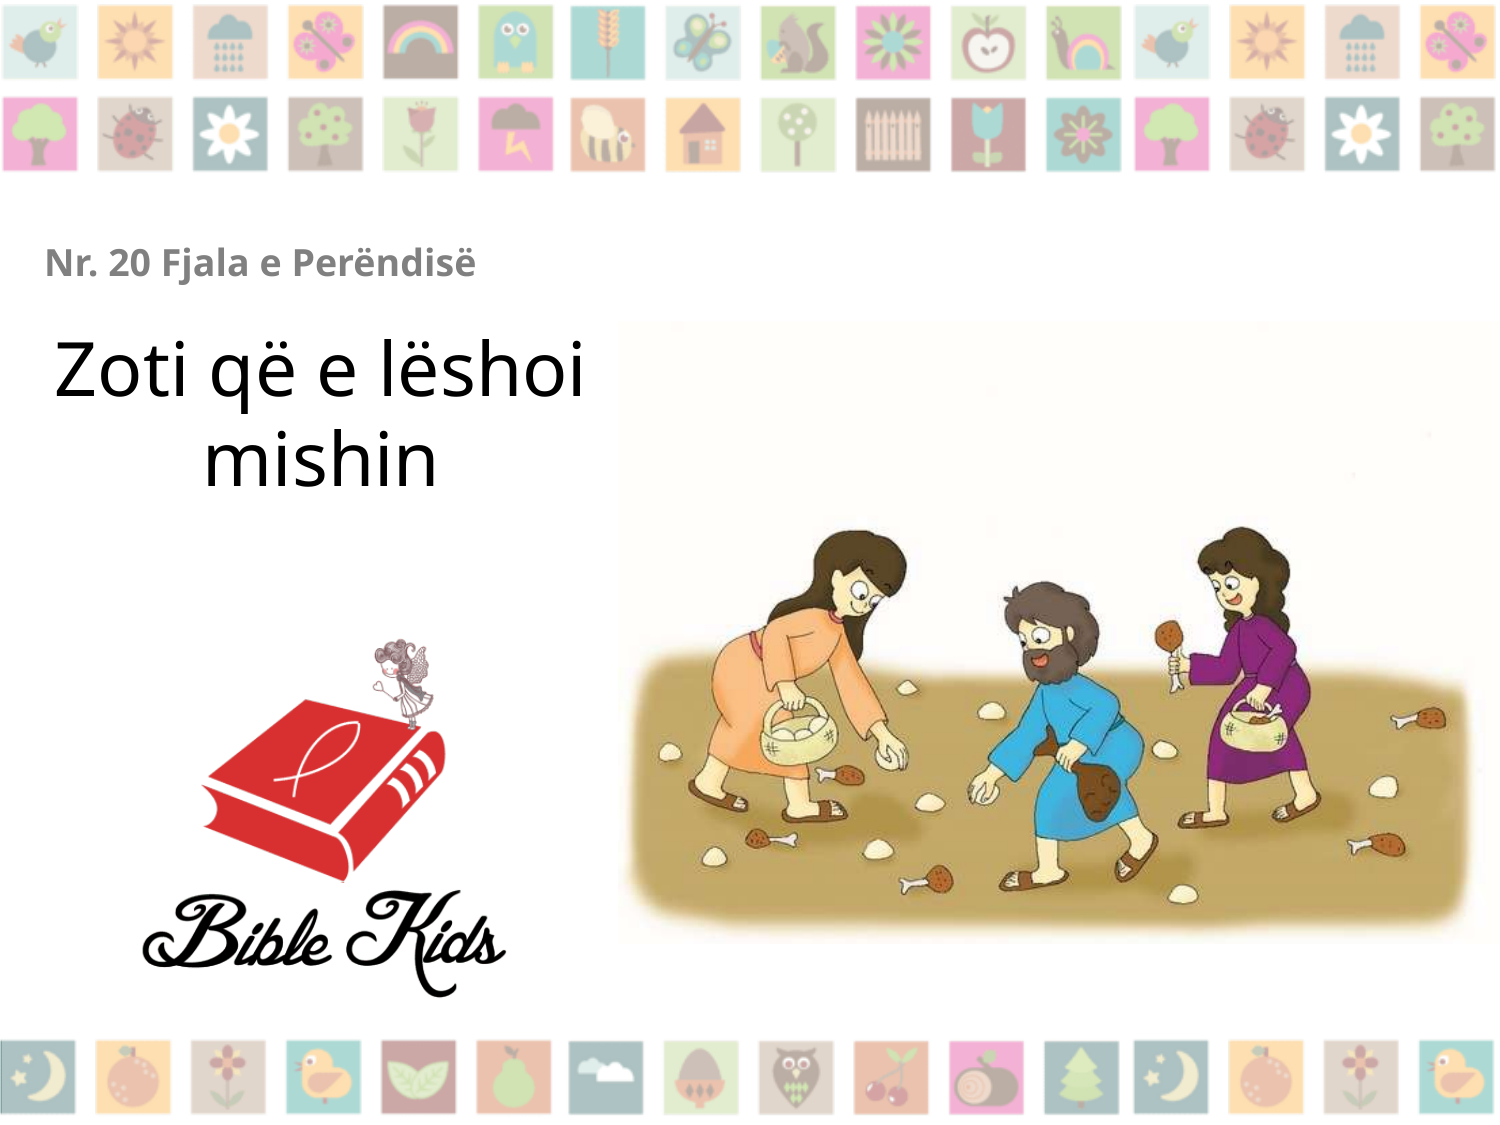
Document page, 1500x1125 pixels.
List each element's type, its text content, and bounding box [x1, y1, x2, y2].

text_box Zoti që e lëshoi mishin [0, 314, 644, 510]
picture [618, 321, 1500, 945]
picture [117, 600, 544, 1027]
text_box Nr. 20 Fjala e Perëndisë [29, 231, 514, 292]
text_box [0, 1028, 1500, 1118]
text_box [0, 3, 1500, 181]
